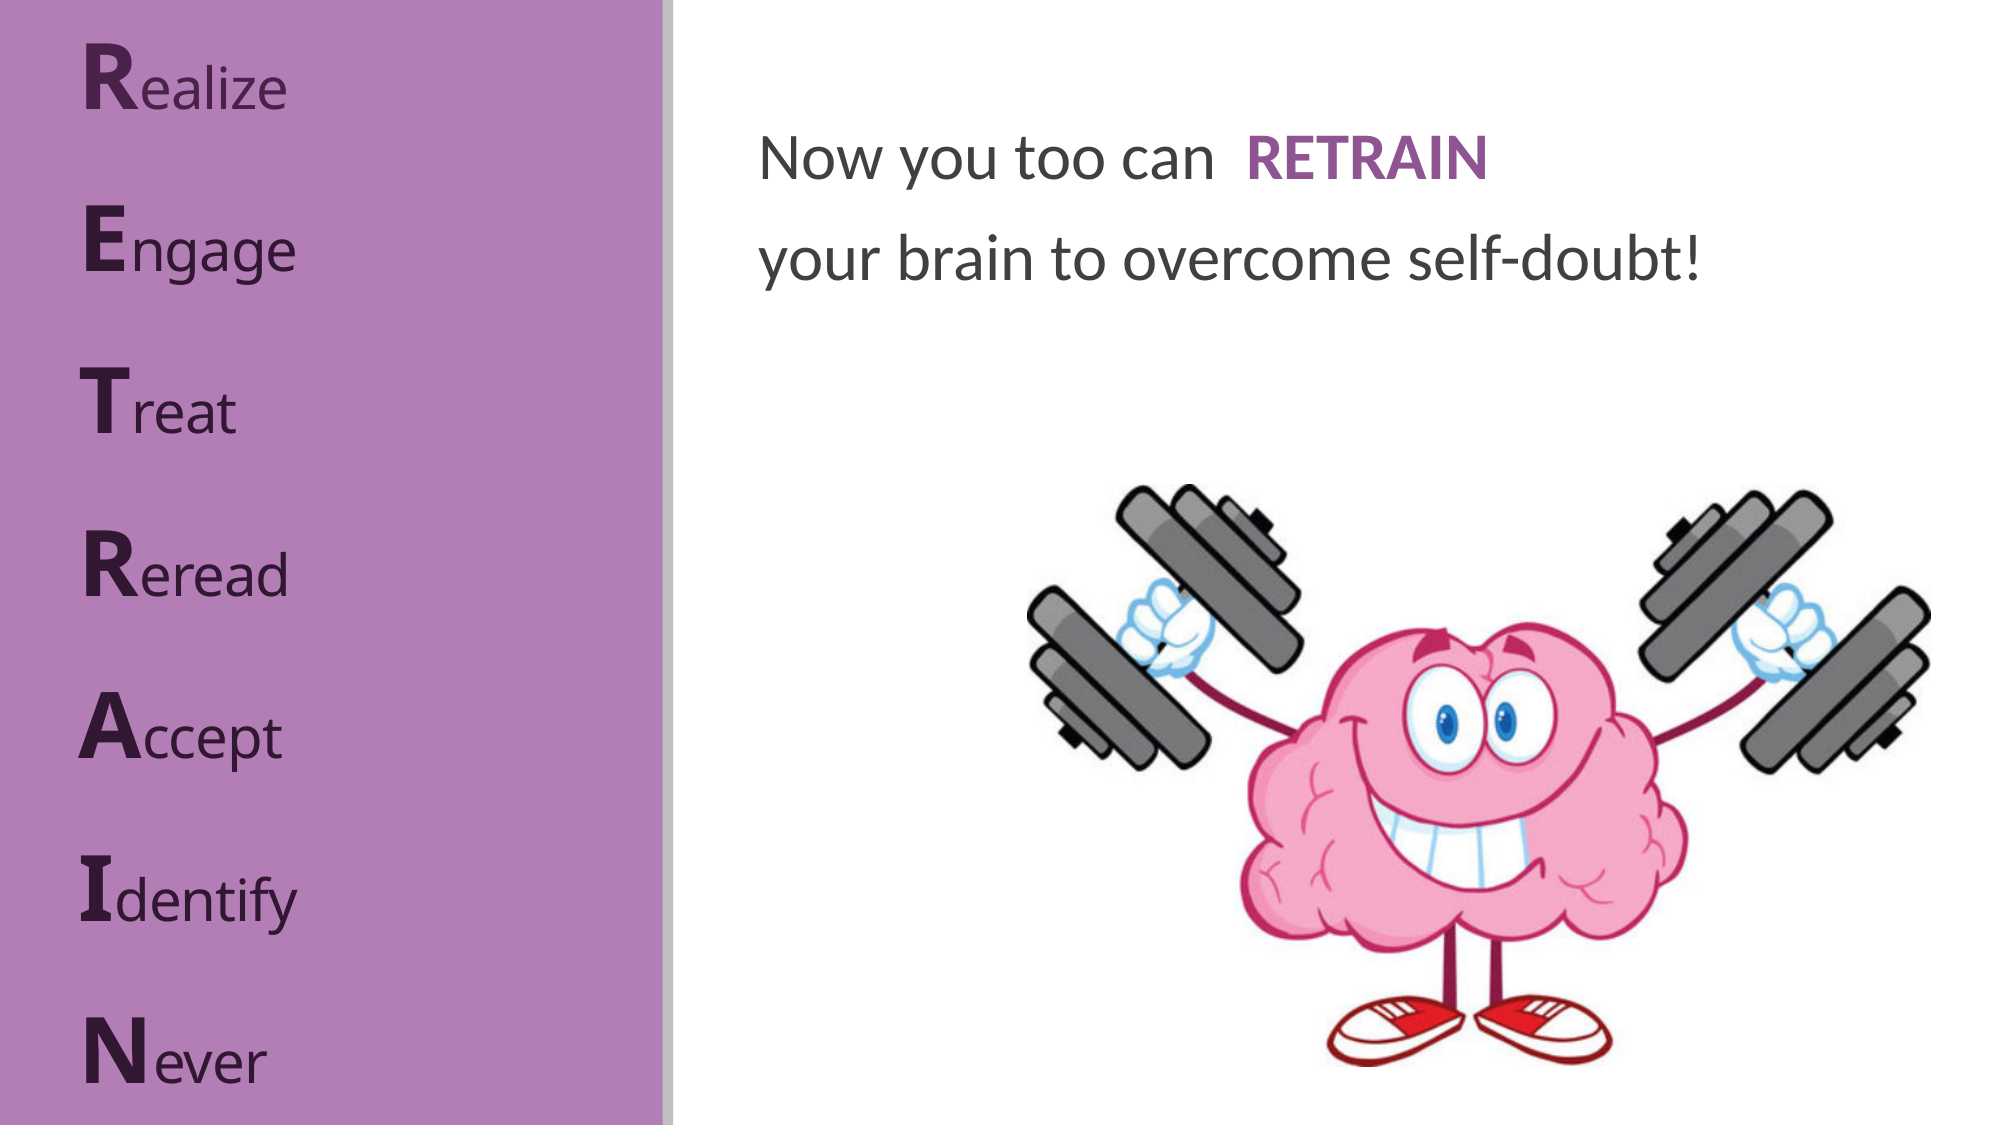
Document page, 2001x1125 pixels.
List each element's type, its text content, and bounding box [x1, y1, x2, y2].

list Now you too can RETRAIN your brain to overcome self-doubt! [744, 114, 1971, 437]
picture [1026, 483, 1932, 1067]
title Realize Engage Treat Reread Accept Identify Never [63, 24, 528, 1110]
